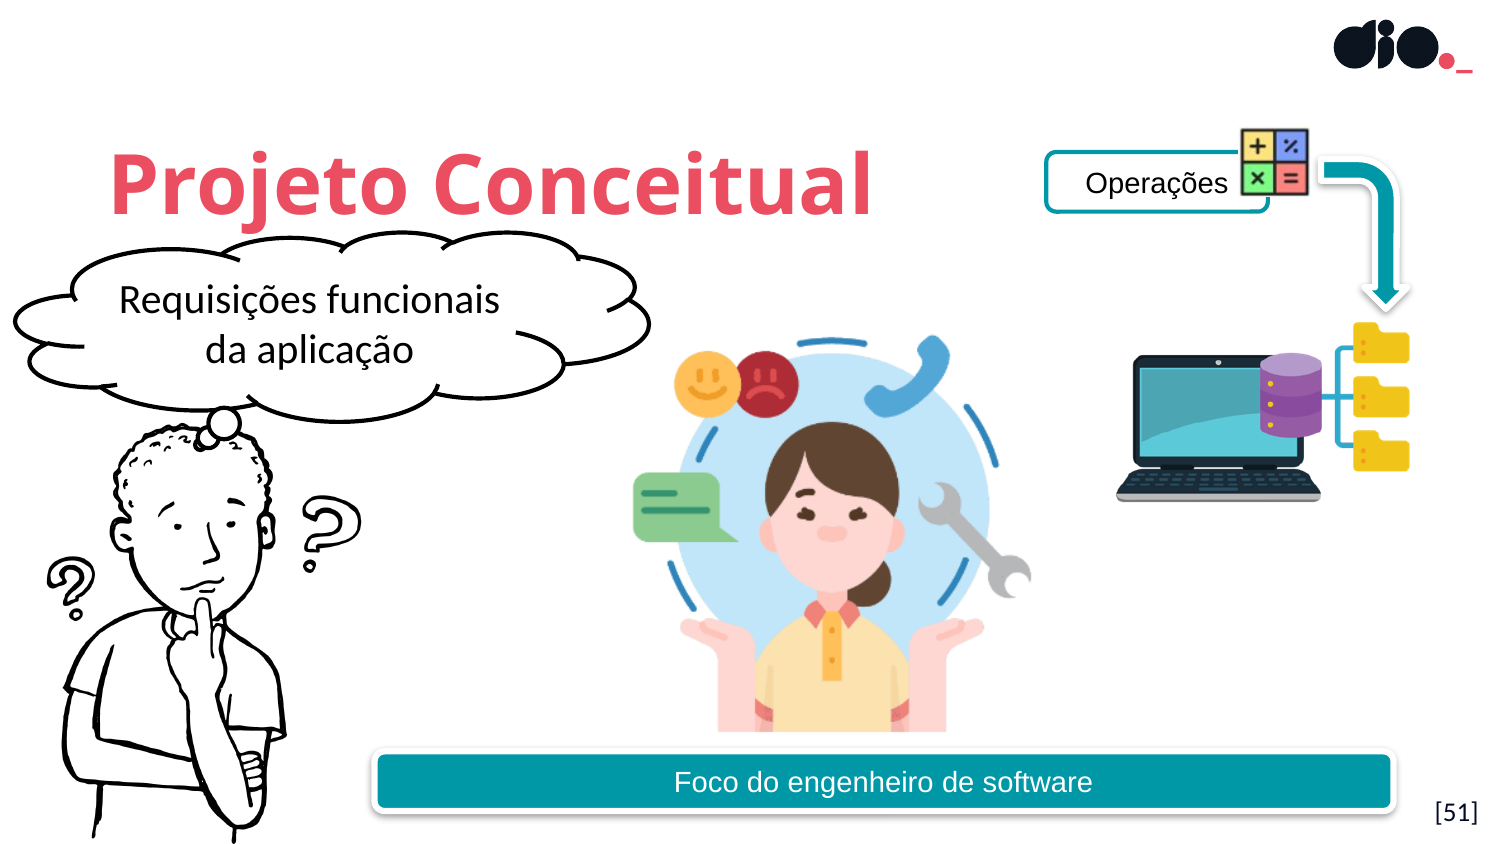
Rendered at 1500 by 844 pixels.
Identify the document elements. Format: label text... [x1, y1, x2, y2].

picture [1096, 319, 1428, 505]
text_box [1046, 125, 1311, 212]
slide_number [51] [1403, 779, 1494, 844]
slide_number [150] [1042, 127, 1370, 243]
text_box [1317, 155, 1411, 312]
text_box Requisições funcionais da aplicação [12, 230, 652, 419]
picture [0, 421, 415, 844]
text_box Foco do engenheiro de software [419, 748, 1397, 815]
picture [1333, 19, 1473, 74]
picture [617, 326, 1068, 741]
text_box Projeto Conceitual [92, 104, 1408, 243]
